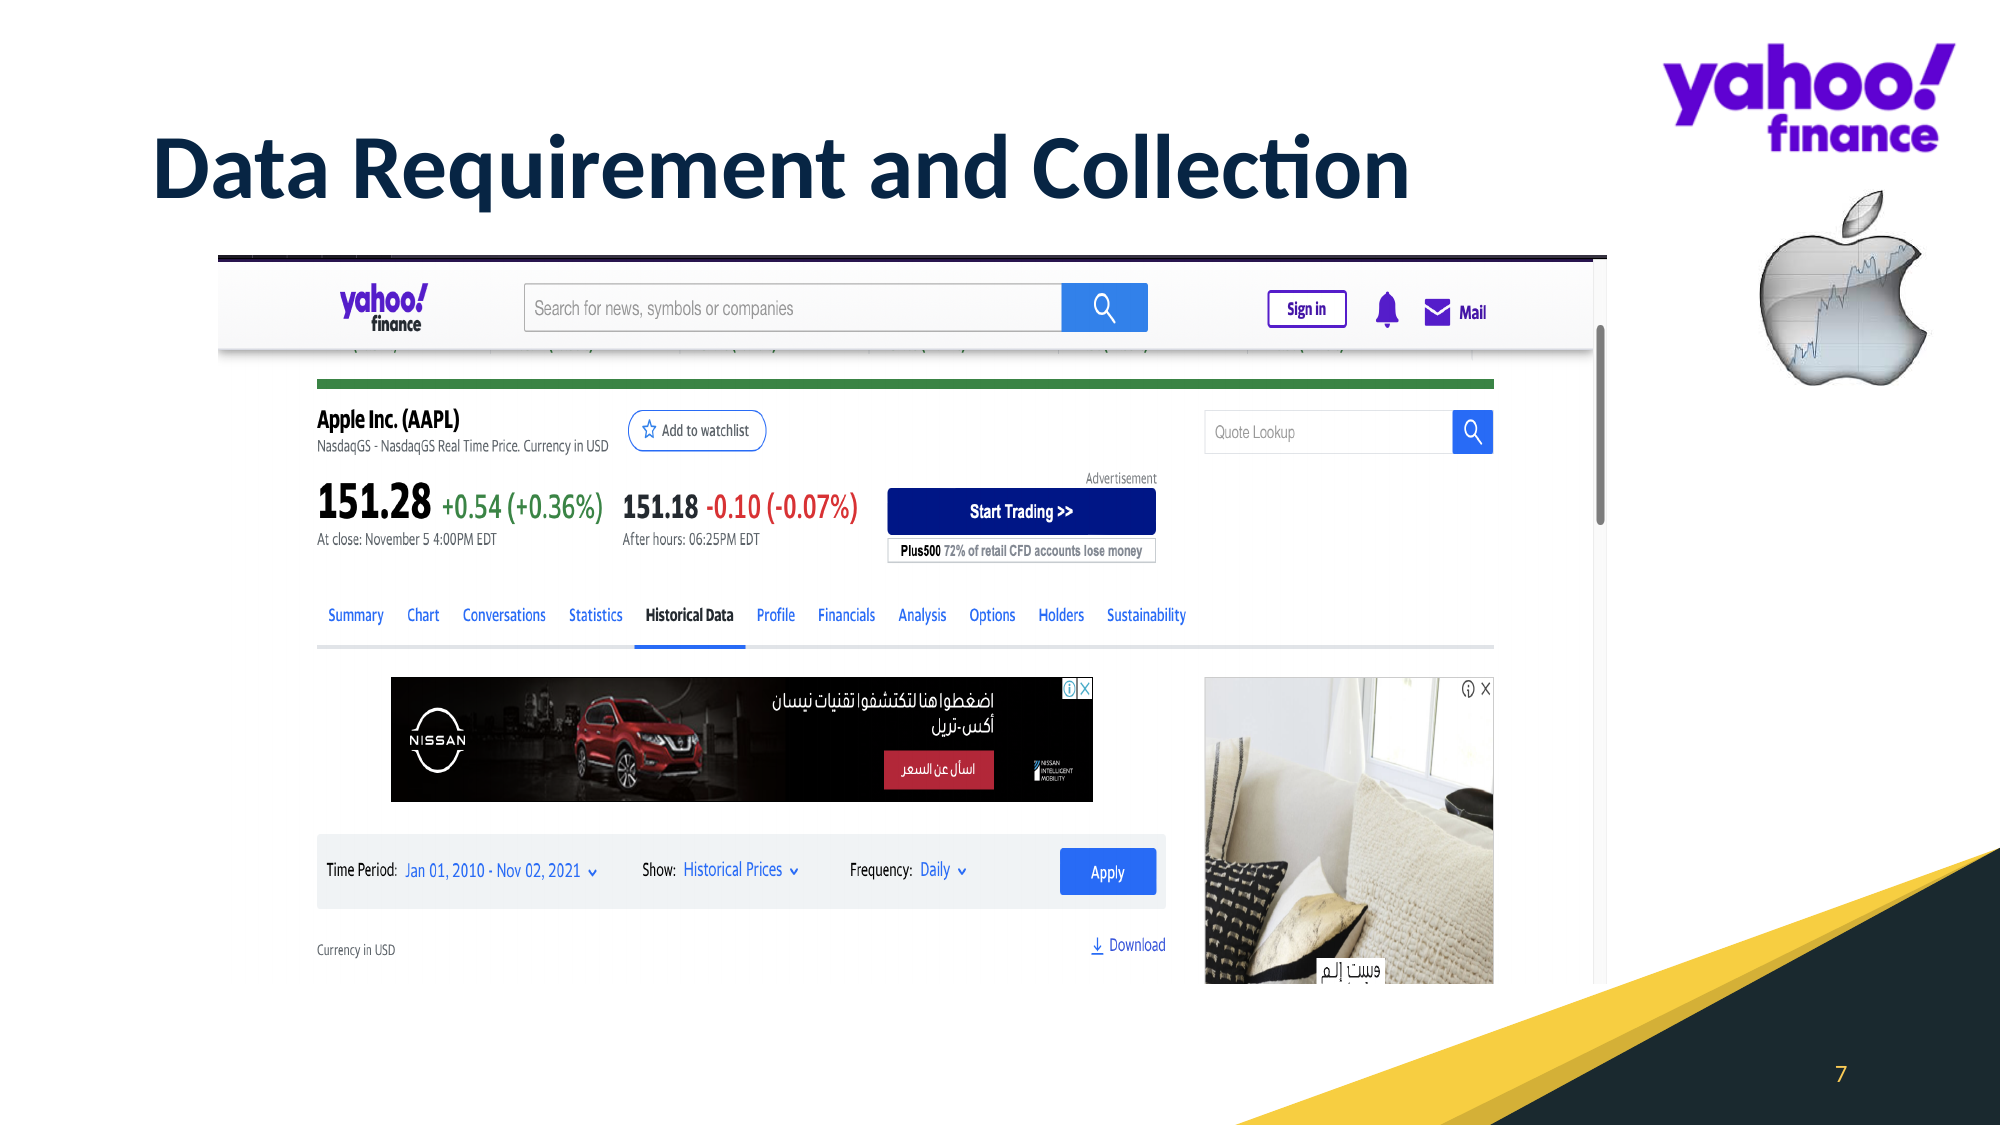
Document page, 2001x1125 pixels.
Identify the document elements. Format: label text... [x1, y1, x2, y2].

picture [218, 255, 1607, 984]
picture [1611, 0, 1997, 387]
slide_number 7 [1412, 1042, 1863, 1103]
title Data Requirement and Collection [137, 59, 1526, 278]
